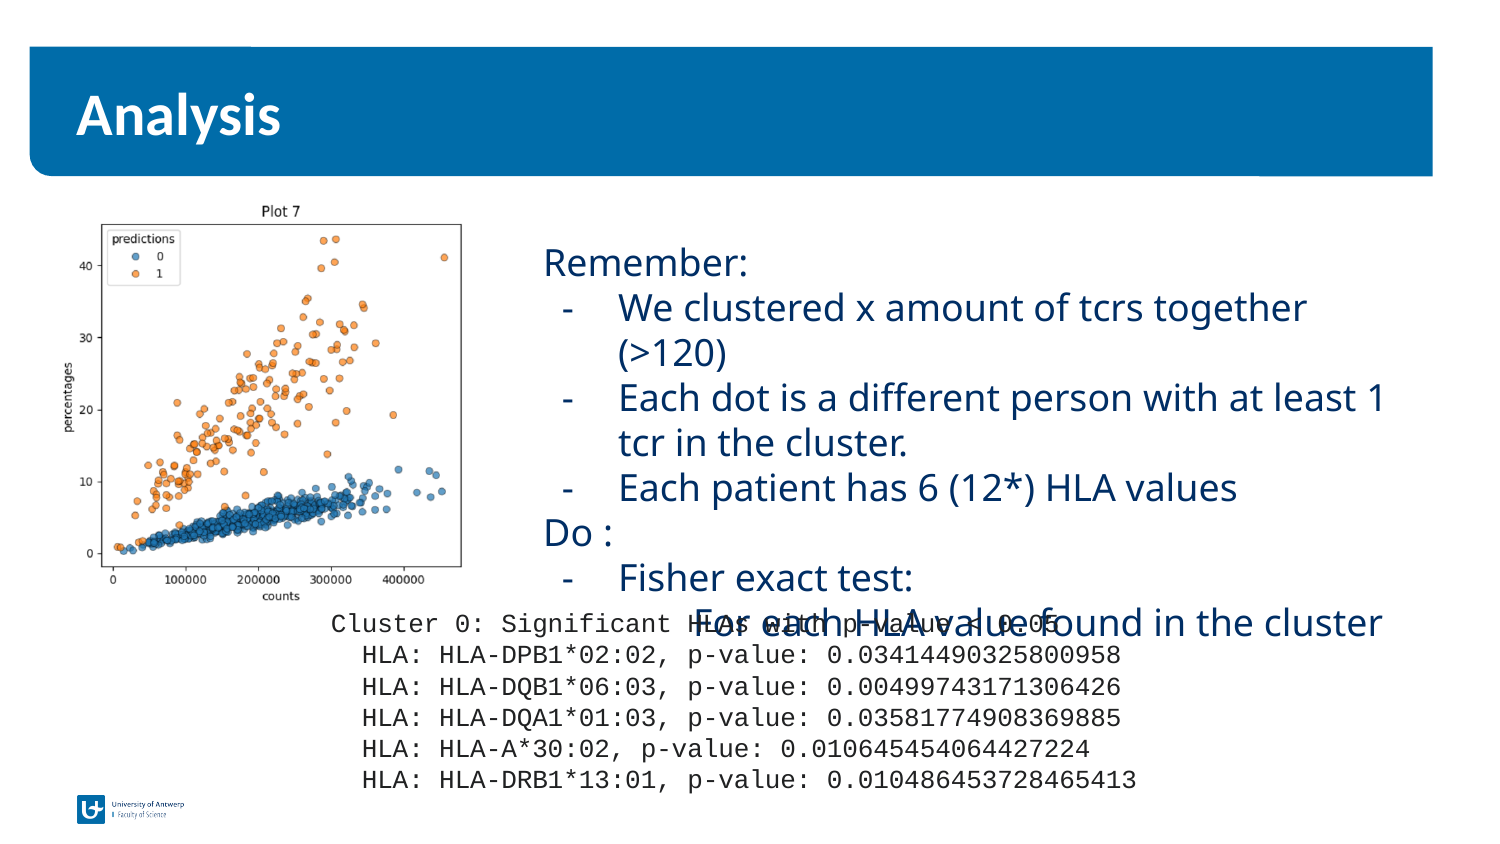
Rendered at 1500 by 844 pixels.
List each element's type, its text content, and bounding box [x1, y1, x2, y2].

title Analysis [76, 62, 1424, 161]
picture [58, 199, 468, 604]
text_box Cluster 0: Significant HLAs with p-value < 0.05 HLA: HLA-DPB1*02:02, p-value: 0.03414490325800958 HLA: HLA-DQB1*06:03, p-value: 0.00499743171306426 HLA: HLA-DQA1*01:03, p-value: 0.03581774908369885 HLA: HLA-A*30:02, p-value: 0.010645454064427224 HLA: HLA-DRB1*13:01, p-value: 0.010486453728465413 [315, 591, 1286, 802]
text_box Remember: We clustered x amount of tcrs together (>120) Each dot is a different person with at least 1 tcr in the cluster. Each patient has 6 (12*) HLA values Do : Fisher exact test: For each HLA value found in the cluster [528, 223, 1433, 620]
picture [77, 795, 184, 824]
text_box [29, 46, 1433, 177]
